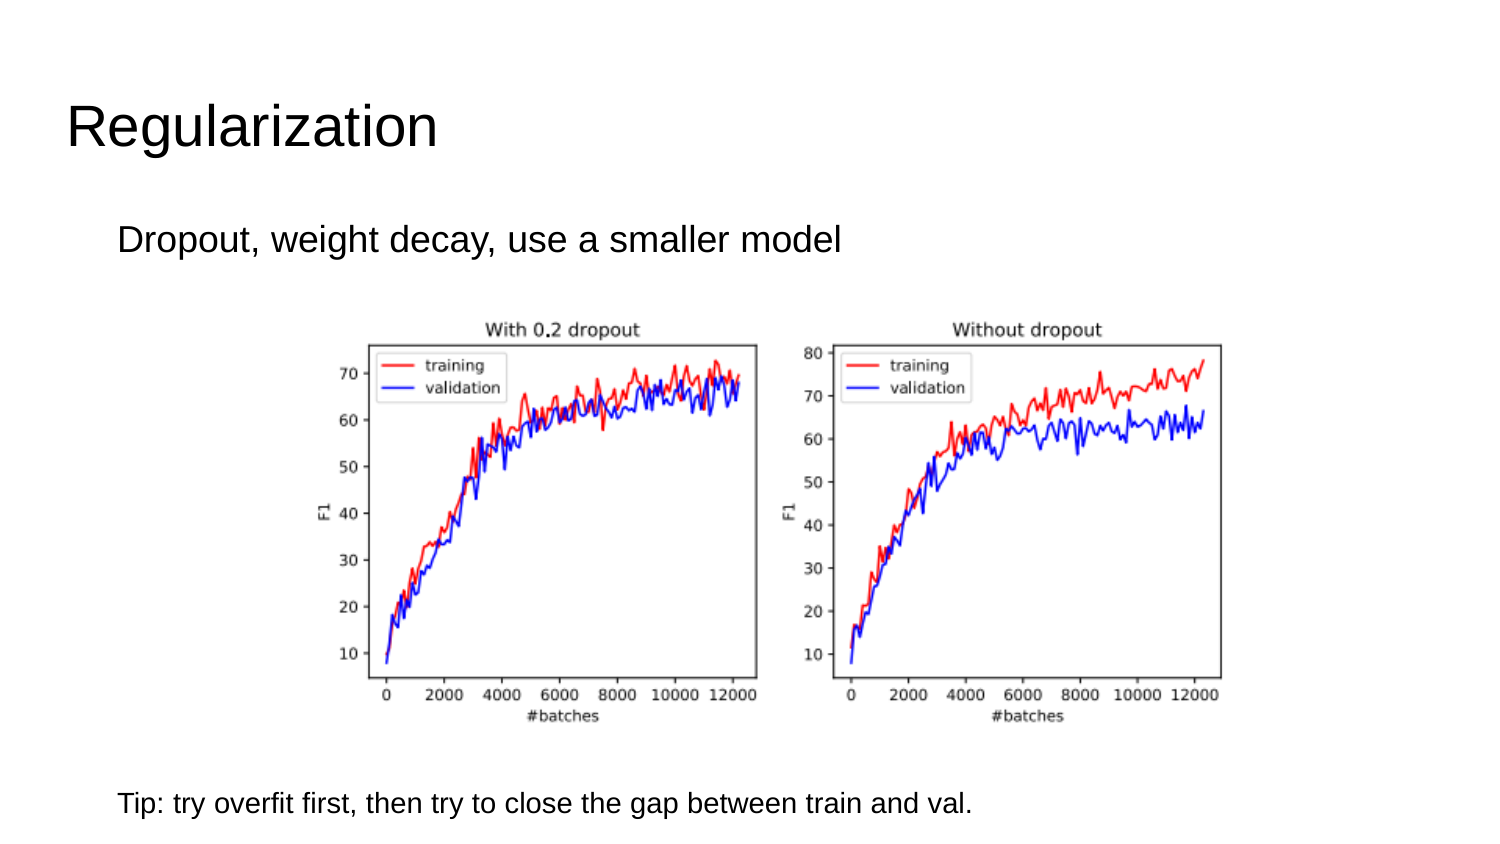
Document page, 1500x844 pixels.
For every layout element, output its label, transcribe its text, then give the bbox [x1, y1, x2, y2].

text_box Tip: try overfit first, then try to close the gap between train and val. [101, 769, 1044, 844]
picture [306, 266, 1306, 760]
text_box Dropout, weight decay, use a smaller model [101, 200, 954, 300]
title Regularization [51, 72, 1449, 167]
